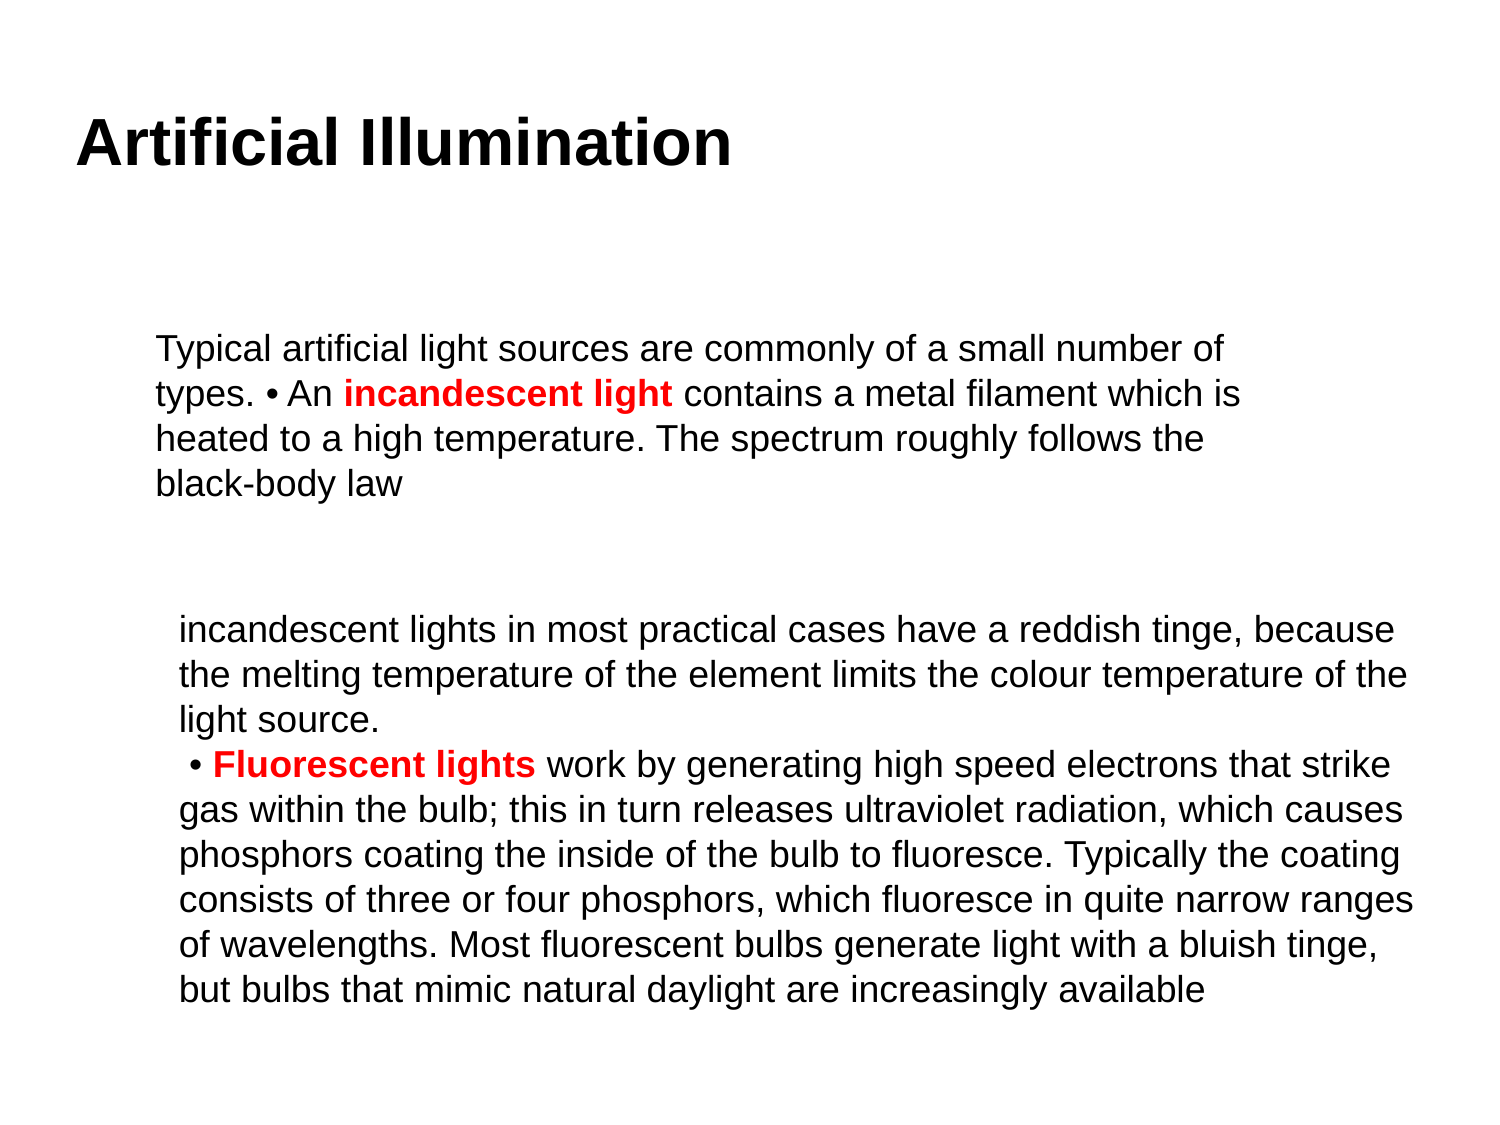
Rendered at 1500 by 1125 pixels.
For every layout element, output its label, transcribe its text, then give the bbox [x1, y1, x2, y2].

text_box Typical artificial light sources are commonly of a small number of types. • An incandescent light contains a metal filament which is heated to a high temperature. The spectrum roughly follows the black-body law [140, 316, 1301, 512]
title Artificial Illumination [75, 44, 1425, 233]
text_box incandescent lights in most practical cases have a reddish tinge, because the melting temperature of the element limits the colour temperature of the light source. • Fluorescent lights work by generating high speed electrons that strike gas within the bulb; this in turn releases ultraviolet radiation, which causes phosphors coating the inside of the bulb to fluoresce. Typically the coating consists of three or four phosphors, which fluoresce in quite narrow ranges of wavelengths. Most fluorescent bulbs generate light with a bluish tinge, but bulbs that mimic natural daylight are increasingly available [163, 597, 1453, 1018]
